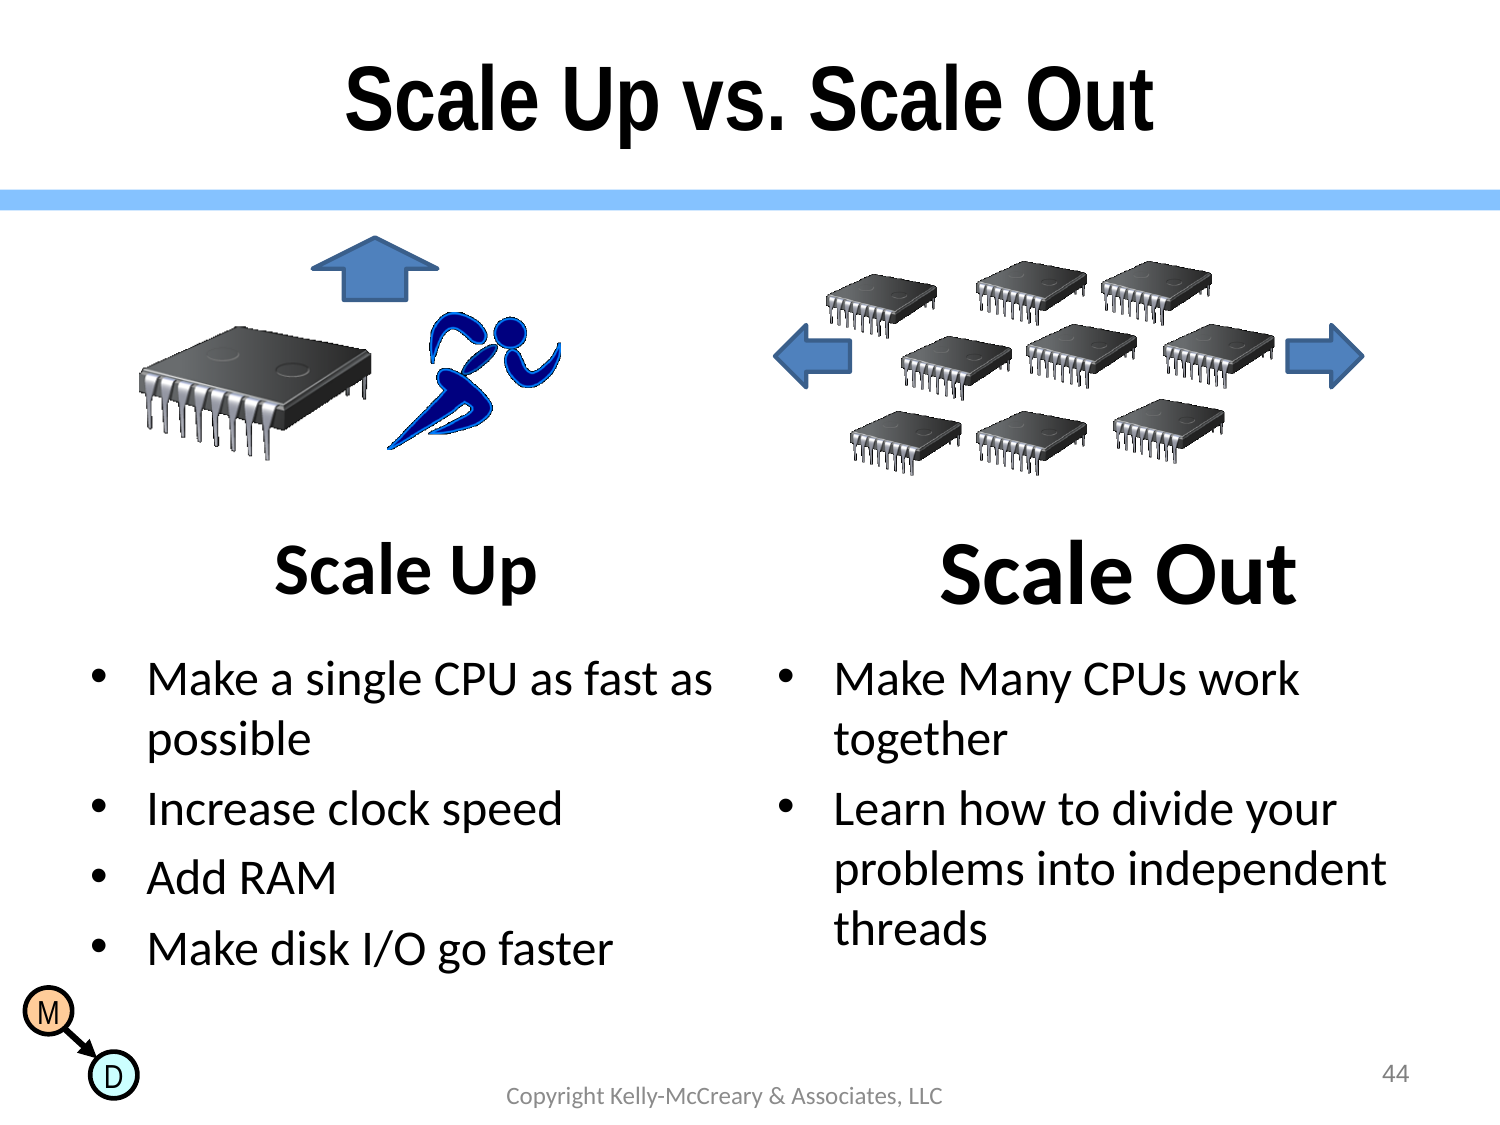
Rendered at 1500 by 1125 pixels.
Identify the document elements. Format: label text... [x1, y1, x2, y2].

list Scale Out [787, 525, 1451, 630]
text_box [349, 235, 440, 303]
list Make Many CPUs work together Learn how to divide your problems into independent threads [761, 637, 1425, 1005]
slide_number 44 [1337, 1042, 1425, 1103]
title Scale Up vs. Scale Out [75, 0, 1425, 188]
list Make a single CPU as fast as possible Increase clock speed Add RAM Make disk I/O go faster [75, 637, 738, 1005]
list Scale Up [75, 512, 738, 618]
picture [824, 224, 1288, 501]
picture [137, 249, 561, 513]
text_box [772, 322, 849, 390]
text_box [1291, 322, 1365, 390]
footer Copyright Kelly-McCreary & Associates, LLC [487, 1065, 963, 1125]
